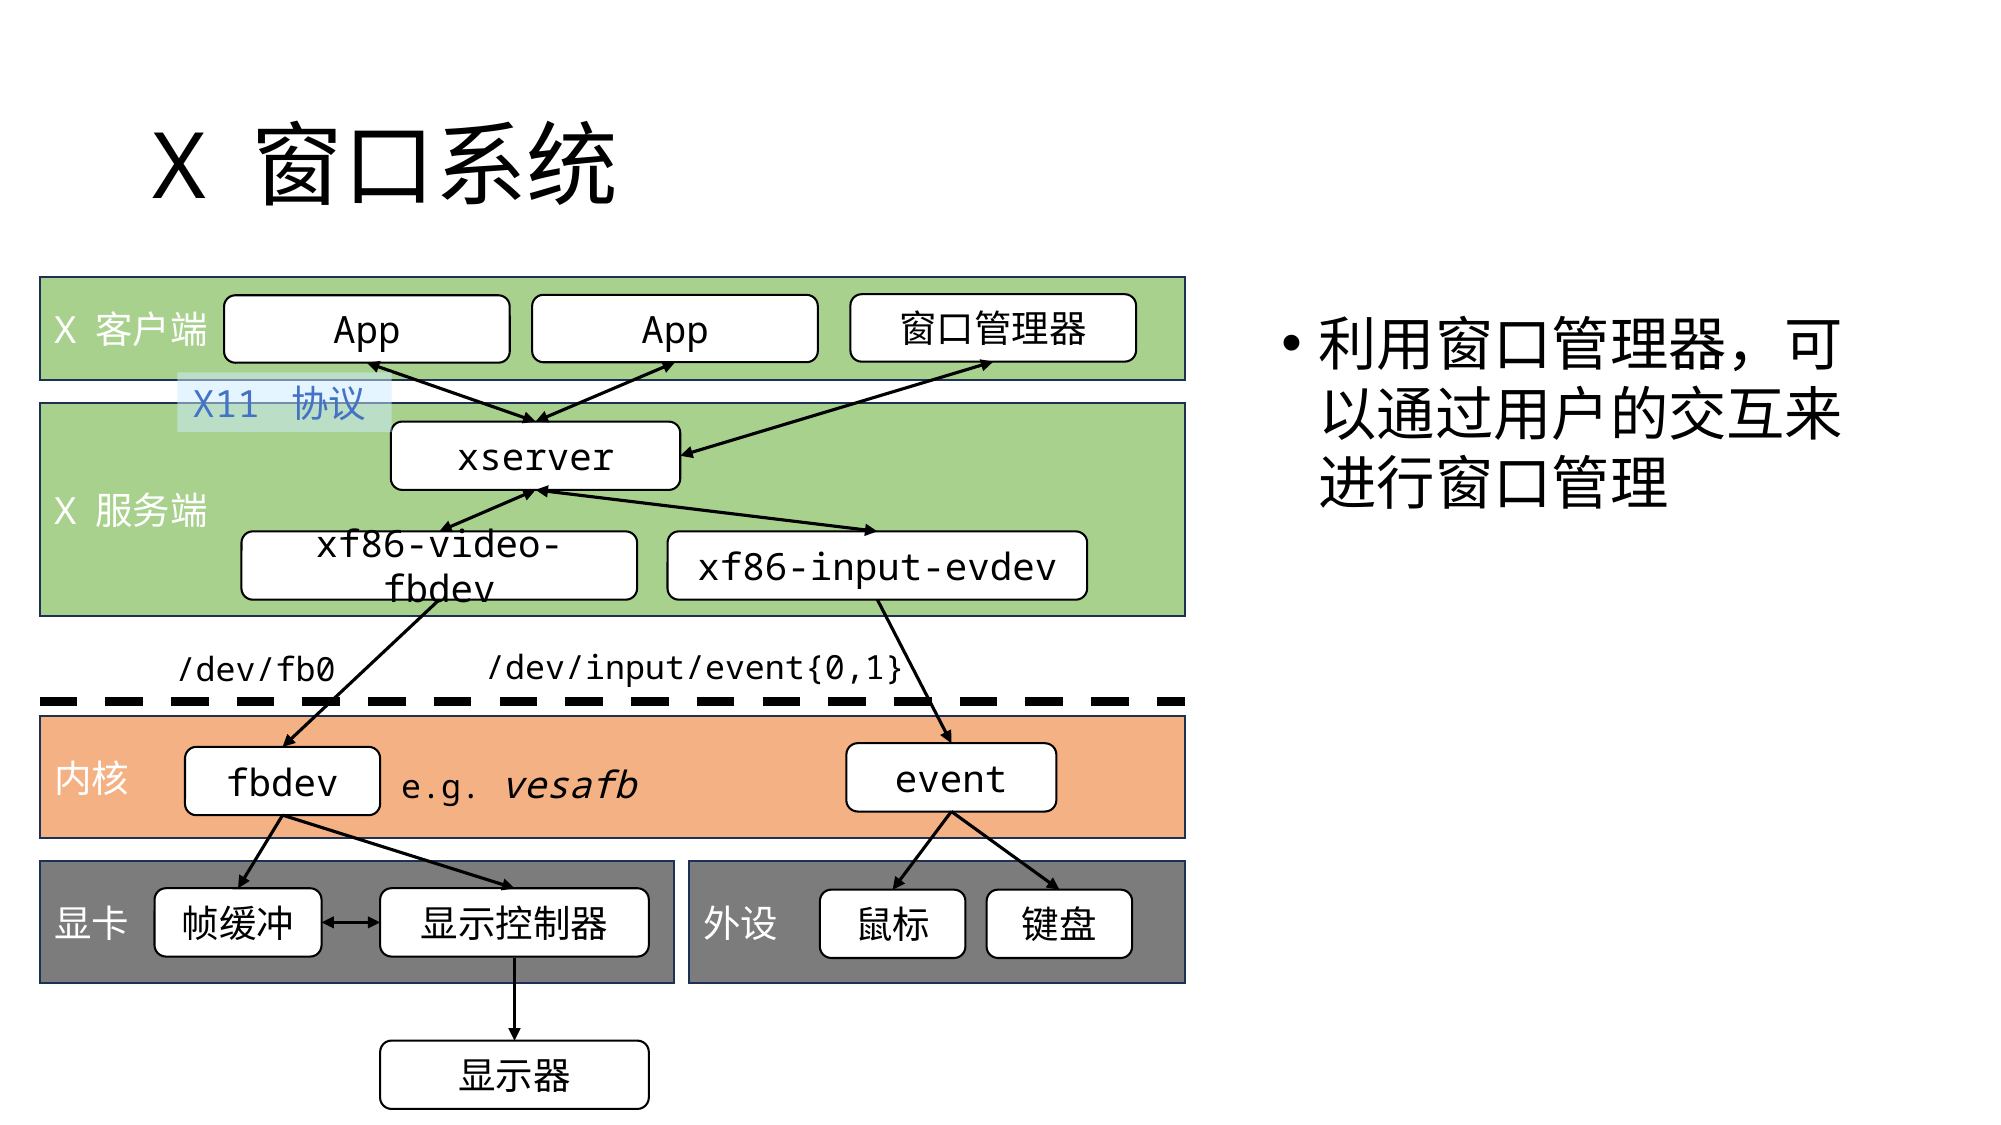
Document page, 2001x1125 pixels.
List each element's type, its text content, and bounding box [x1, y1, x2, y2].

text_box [366, 362, 535, 422]
text_box 显示控制器 [379, 887, 650, 958]
text_box 外设 [688, 860, 1186, 984]
text_box /dev/fb0 [160, 640, 282, 695]
text_box App [531, 293, 819, 364]
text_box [535, 489, 878, 532]
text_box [535, 362, 676, 422]
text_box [439, 489, 535, 532]
text_box 显示器 [379, 1039, 650, 1110]
text_box 内核 [952, 715, 1186, 839]
text_box App [223, 294, 511, 364]
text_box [951, 811, 1060, 890]
text_box X 服务端 [677, 402, 1186, 617]
text_box /dev/input/event{0,1} [470, 639, 877, 694]
text_box fbdev [183, 745, 382, 817]
text_box 鼠标 [818, 888, 967, 960]
text_box 显卡 [39, 860, 513, 984]
text_box e.g. vesafb [386, 753, 743, 814]
text_box event [845, 742, 1058, 813]
text_box X 服务端 [440, 532, 877, 617]
text_box 帧缓冲 [153, 887, 323, 958]
text_box 显卡 [515, 860, 675, 984]
text_box xserver [389, 422, 682, 491]
text_box X 服务端 [39, 402, 439, 617]
text_box X 客户端 [39, 276, 1186, 381]
title X 窗口系统 [137, 59, 1863, 278]
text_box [892, 811, 951, 890]
text_box xf86-input-evdev [666, 530, 1089, 601]
text_box xf86-video-fbdev [240, 530, 639, 601]
text_box 键盘 [985, 888, 1134, 960]
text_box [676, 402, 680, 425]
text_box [877, 599, 952, 744]
text_box X11 协议 [176, 371, 393, 434]
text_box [282, 815, 515, 889]
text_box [238, 815, 282, 889]
text_box 内核 [376, 715, 892, 839]
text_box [282, 599, 440, 747]
text_box 内核 [39, 715, 282, 839]
text_box 窗口管理器 [849, 293, 1138, 363]
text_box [680, 361, 994, 456]
list 利用窗口管理器，可以通过用户的交互来进行窗口管理 [1266, 299, 1863, 1014]
